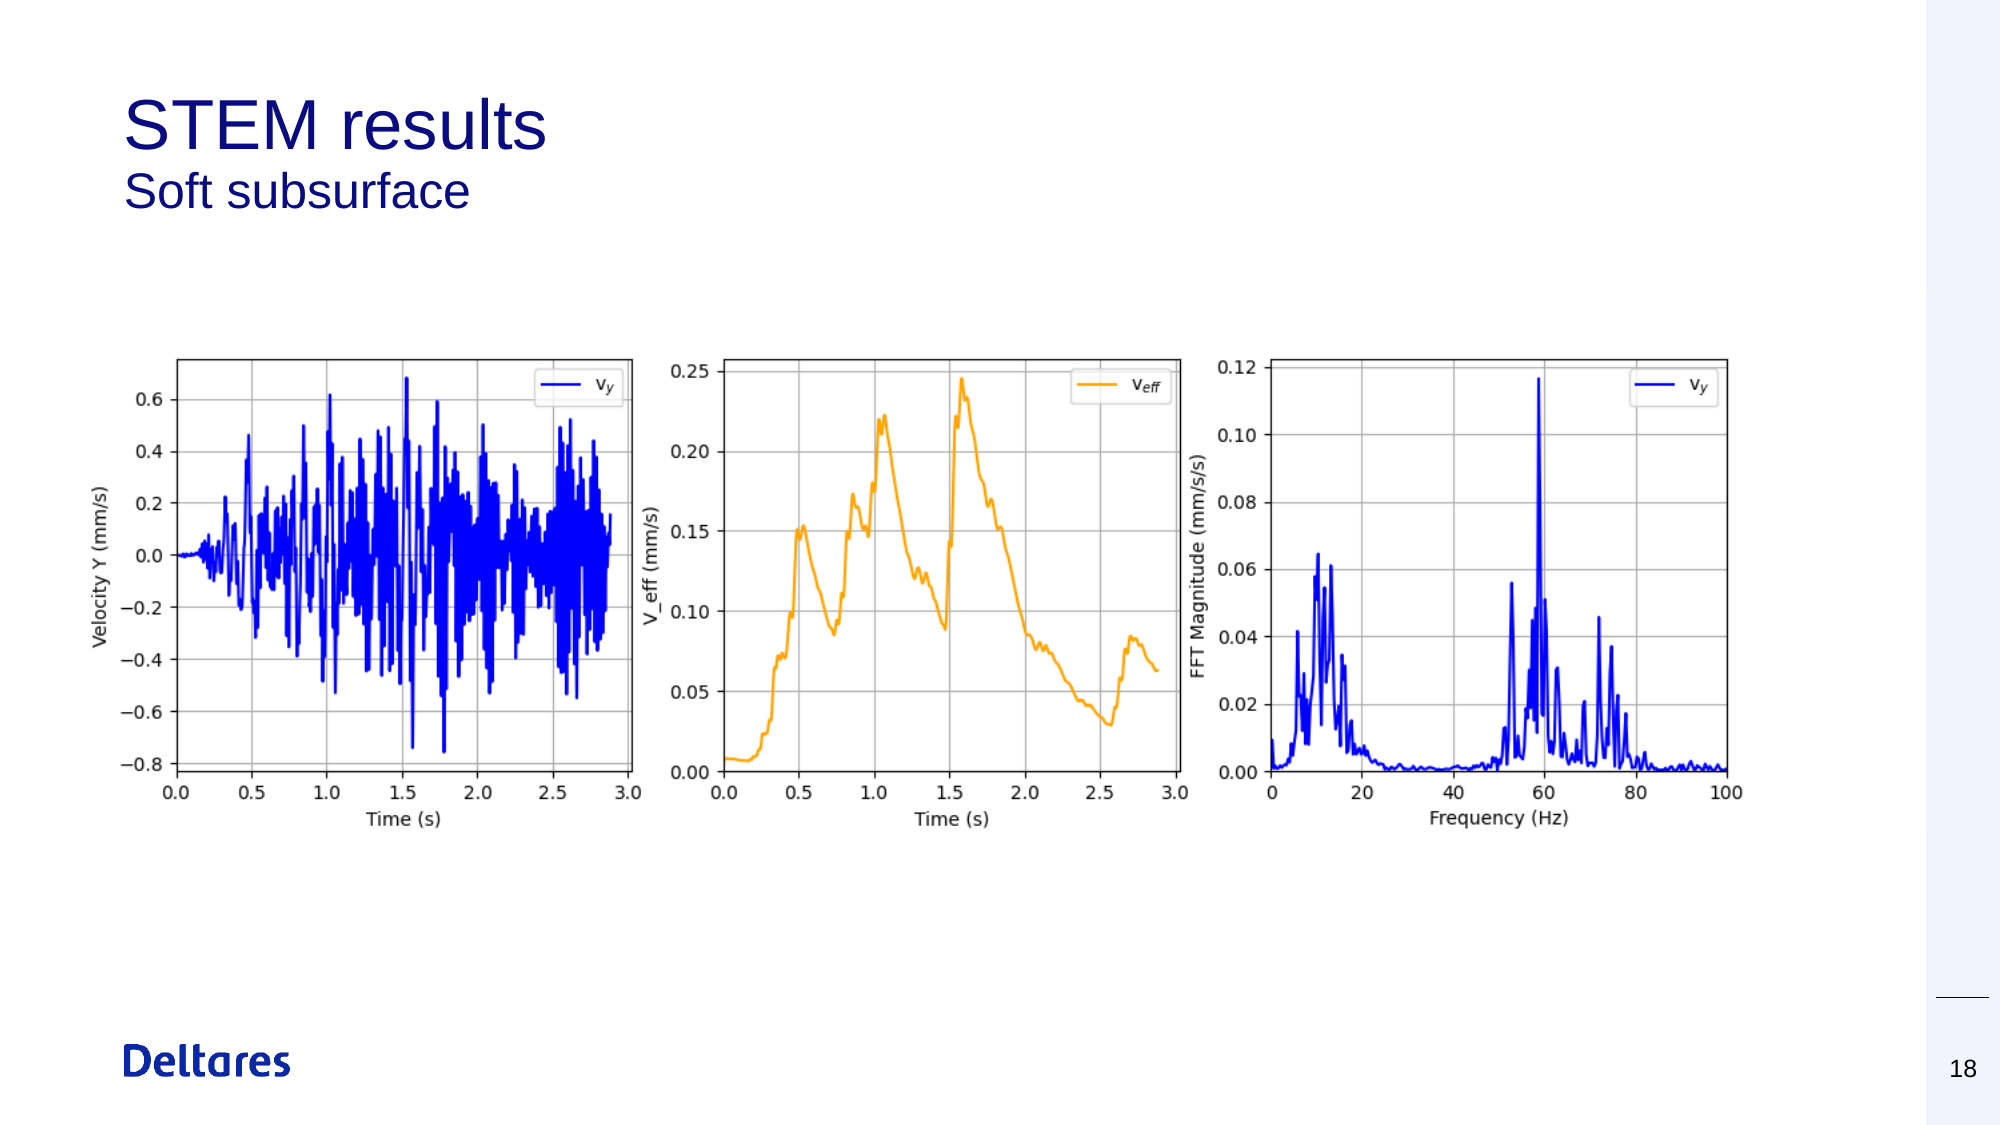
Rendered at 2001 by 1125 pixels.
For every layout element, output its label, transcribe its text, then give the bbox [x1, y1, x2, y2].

picture [108, 1028, 304, 1092]
picture [16, 295, 1927, 830]
slide_number 18 [1926, 1052, 2000, 1083]
title STEM results Soft subsurface [123, 88, 1850, 243]
